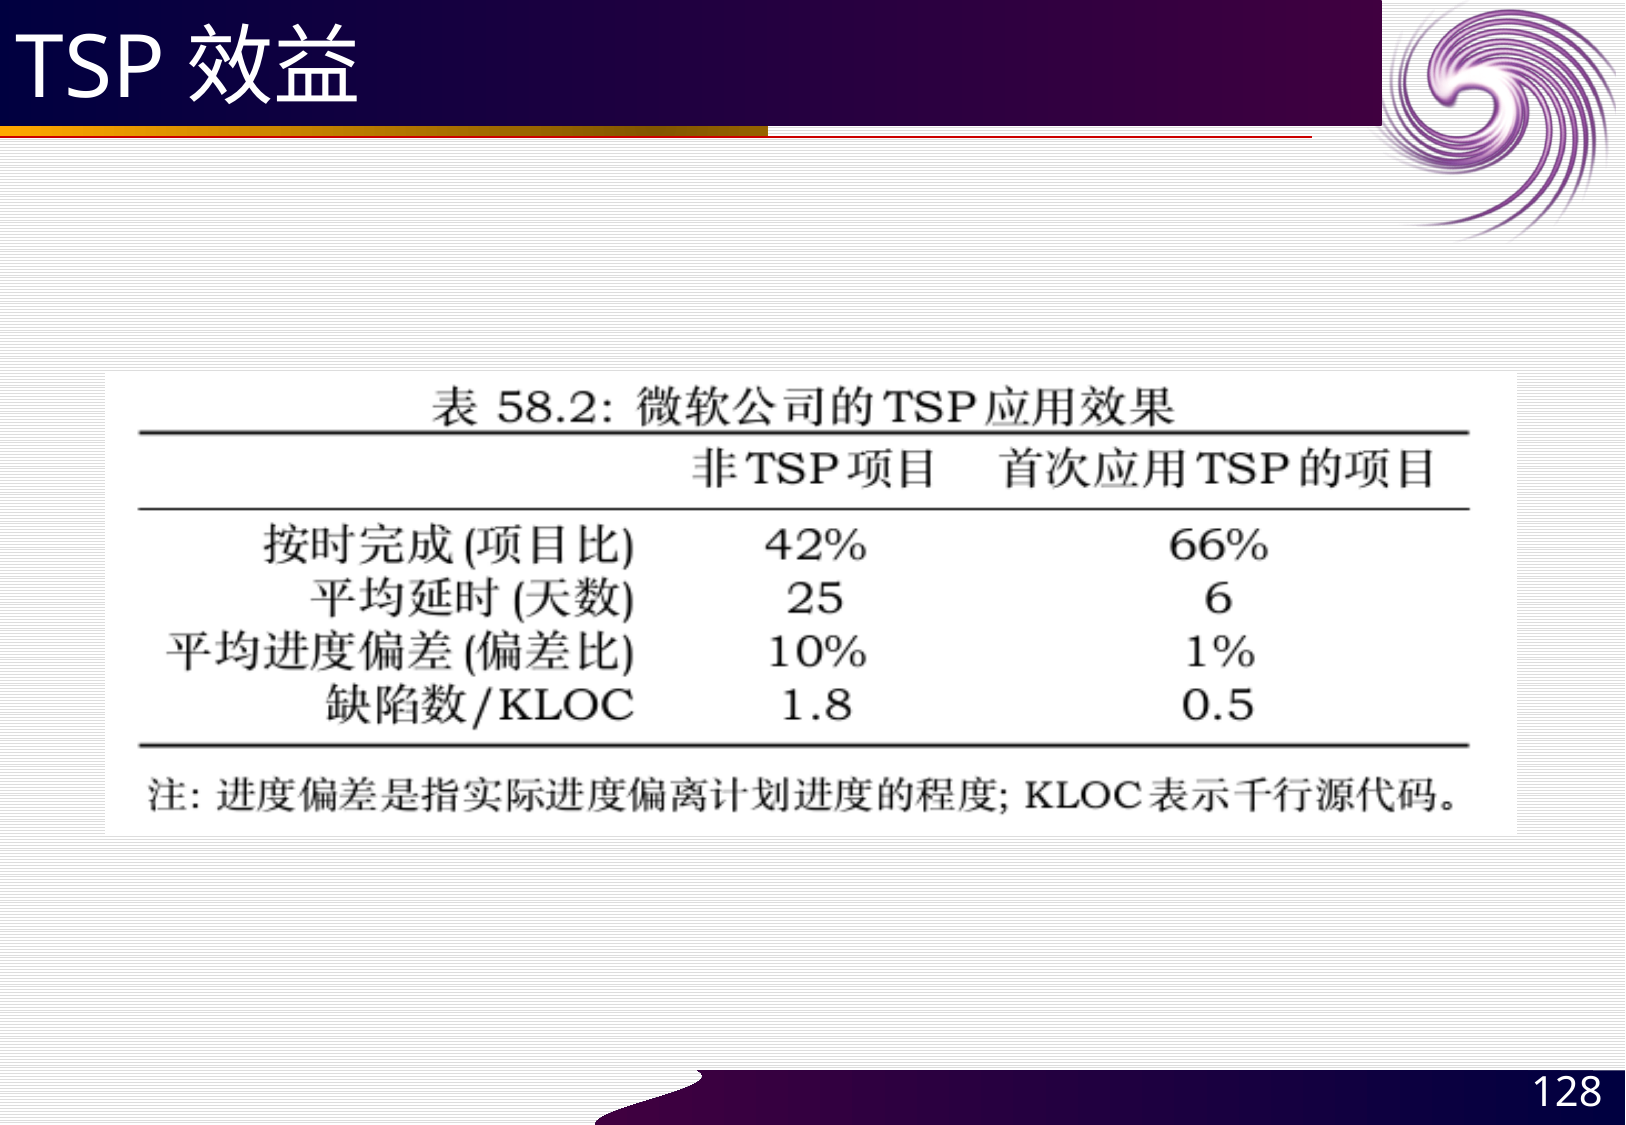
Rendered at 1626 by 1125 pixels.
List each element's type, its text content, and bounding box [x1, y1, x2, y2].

title TSP效益 [0, 0, 1382, 126]
picture [1362, 0, 1616, 244]
slide_number 128 [1474, 1069, 1619, 1125]
picture [104, 371, 1517, 835]
